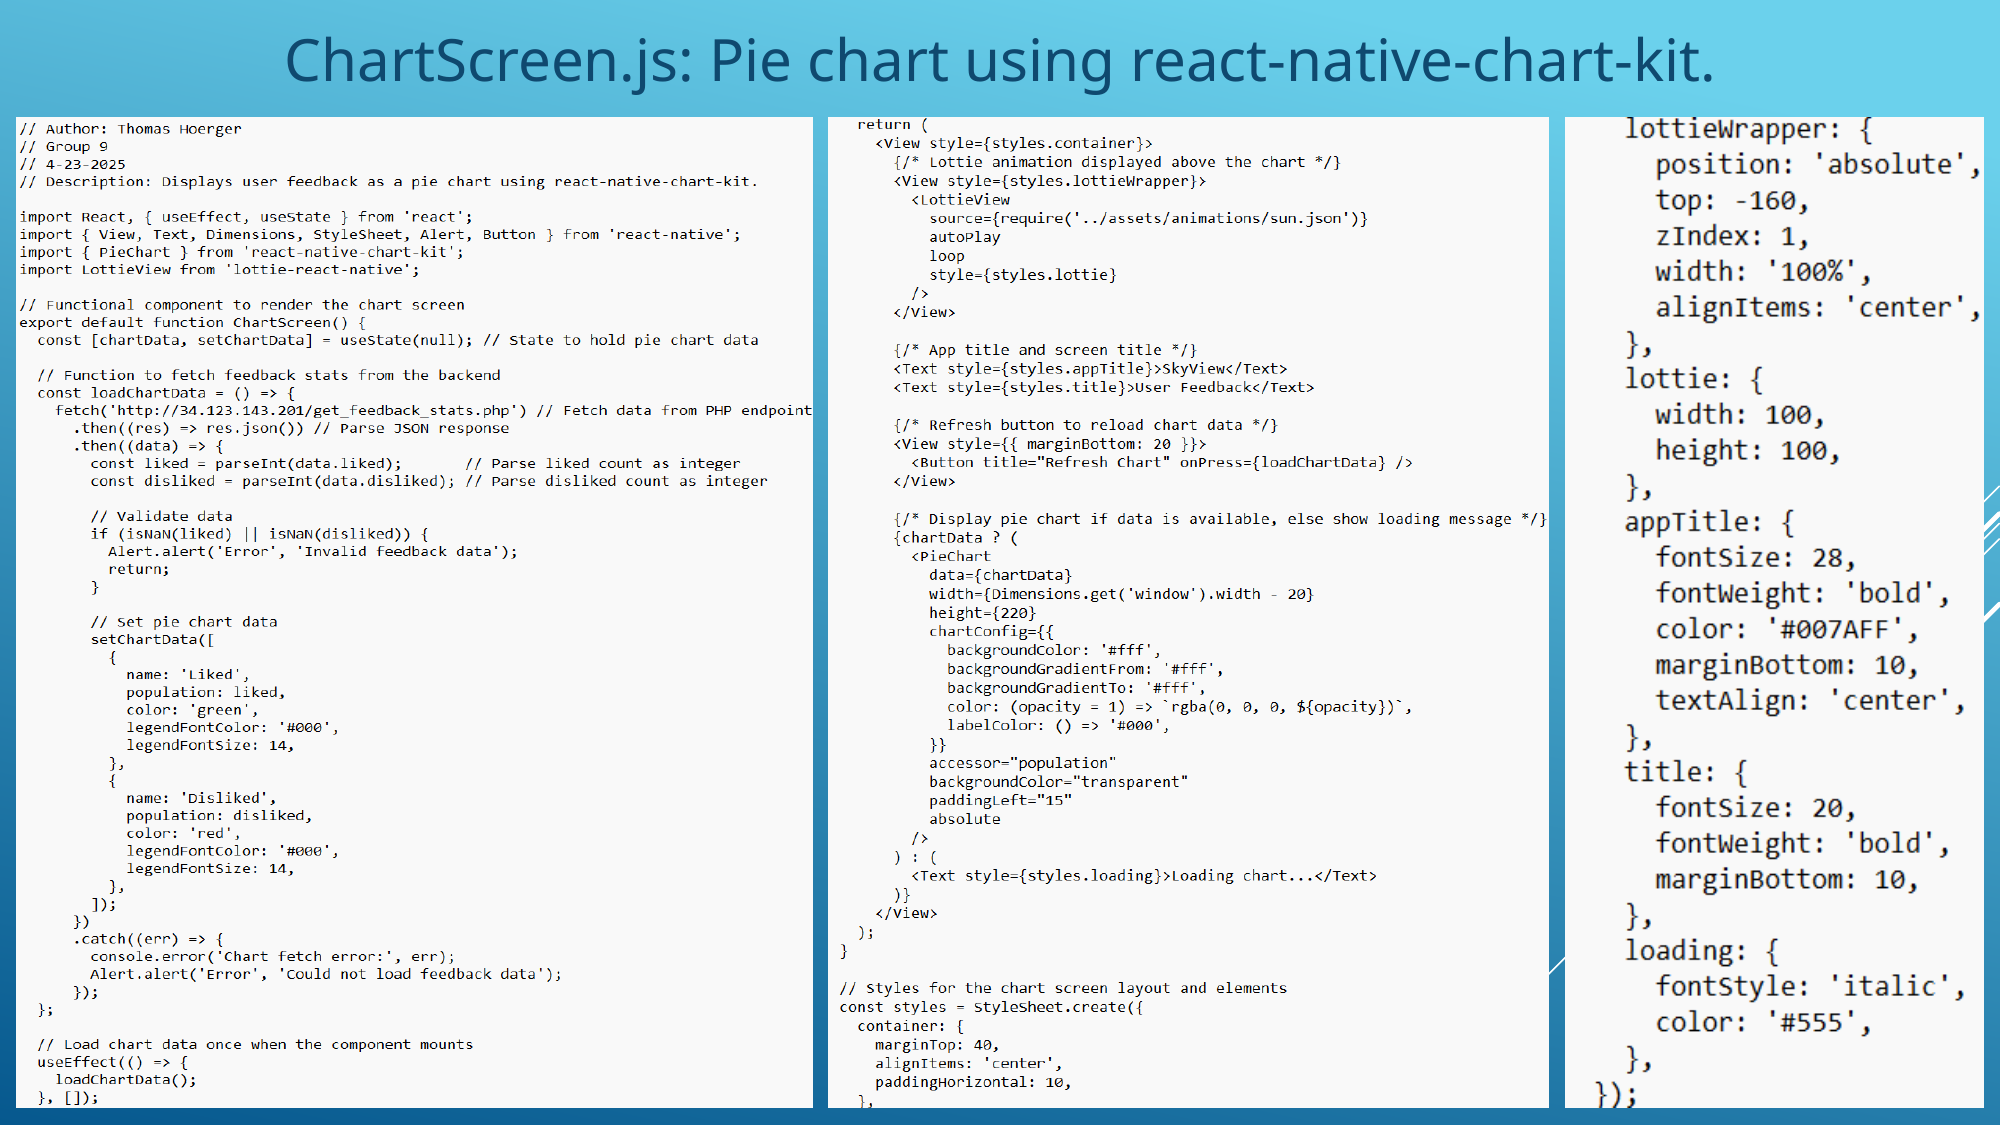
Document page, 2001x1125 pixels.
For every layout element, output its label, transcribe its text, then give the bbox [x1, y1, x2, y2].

list ChartScreen.js: Pie chart using react-native-chart-kit. [0, 0, 2000, 118]
picture [828, 117, 1550, 1108]
picture [15, 117, 813, 1108]
picture [1564, 117, 1984, 1108]
